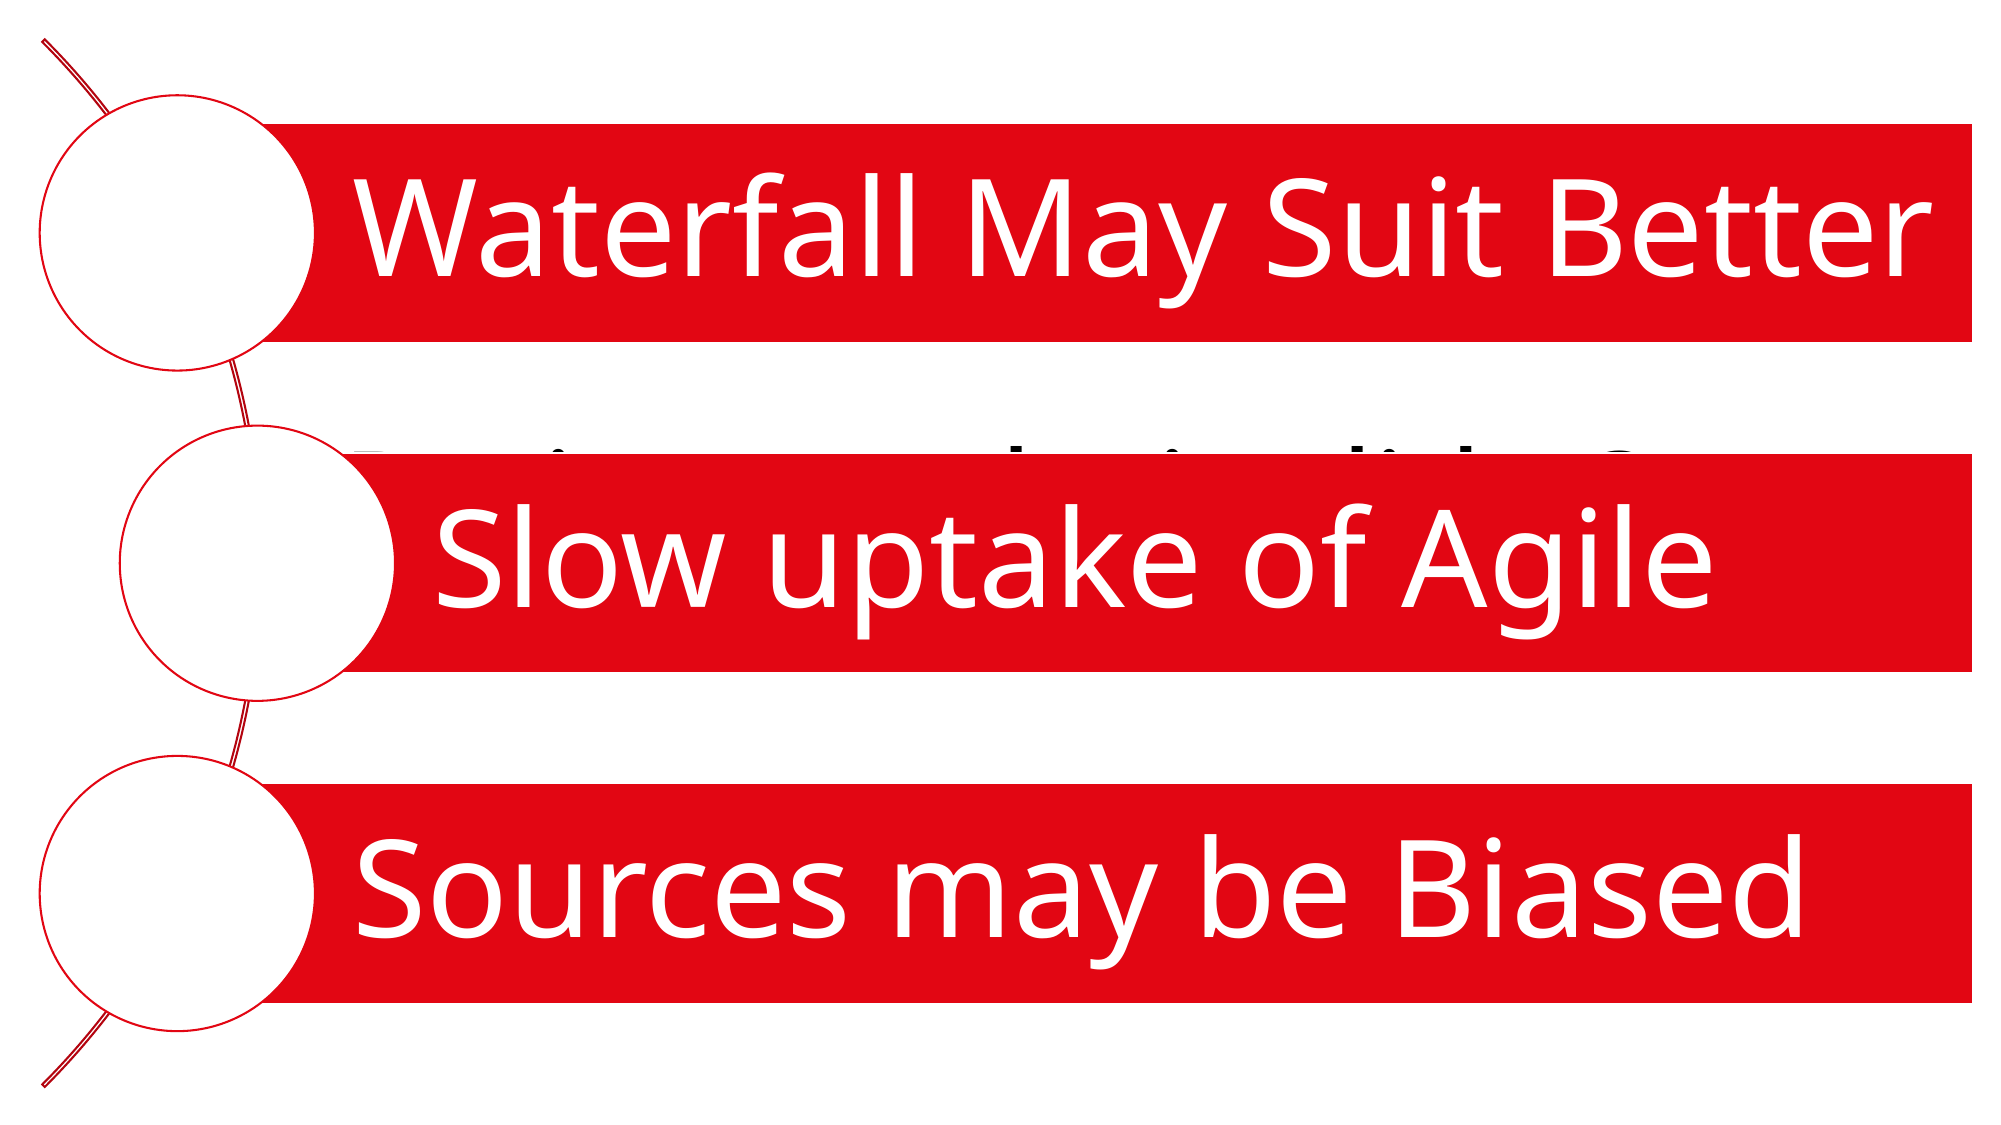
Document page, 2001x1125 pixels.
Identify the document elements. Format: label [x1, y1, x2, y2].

text_box [24, 12, 1989, 1114]
